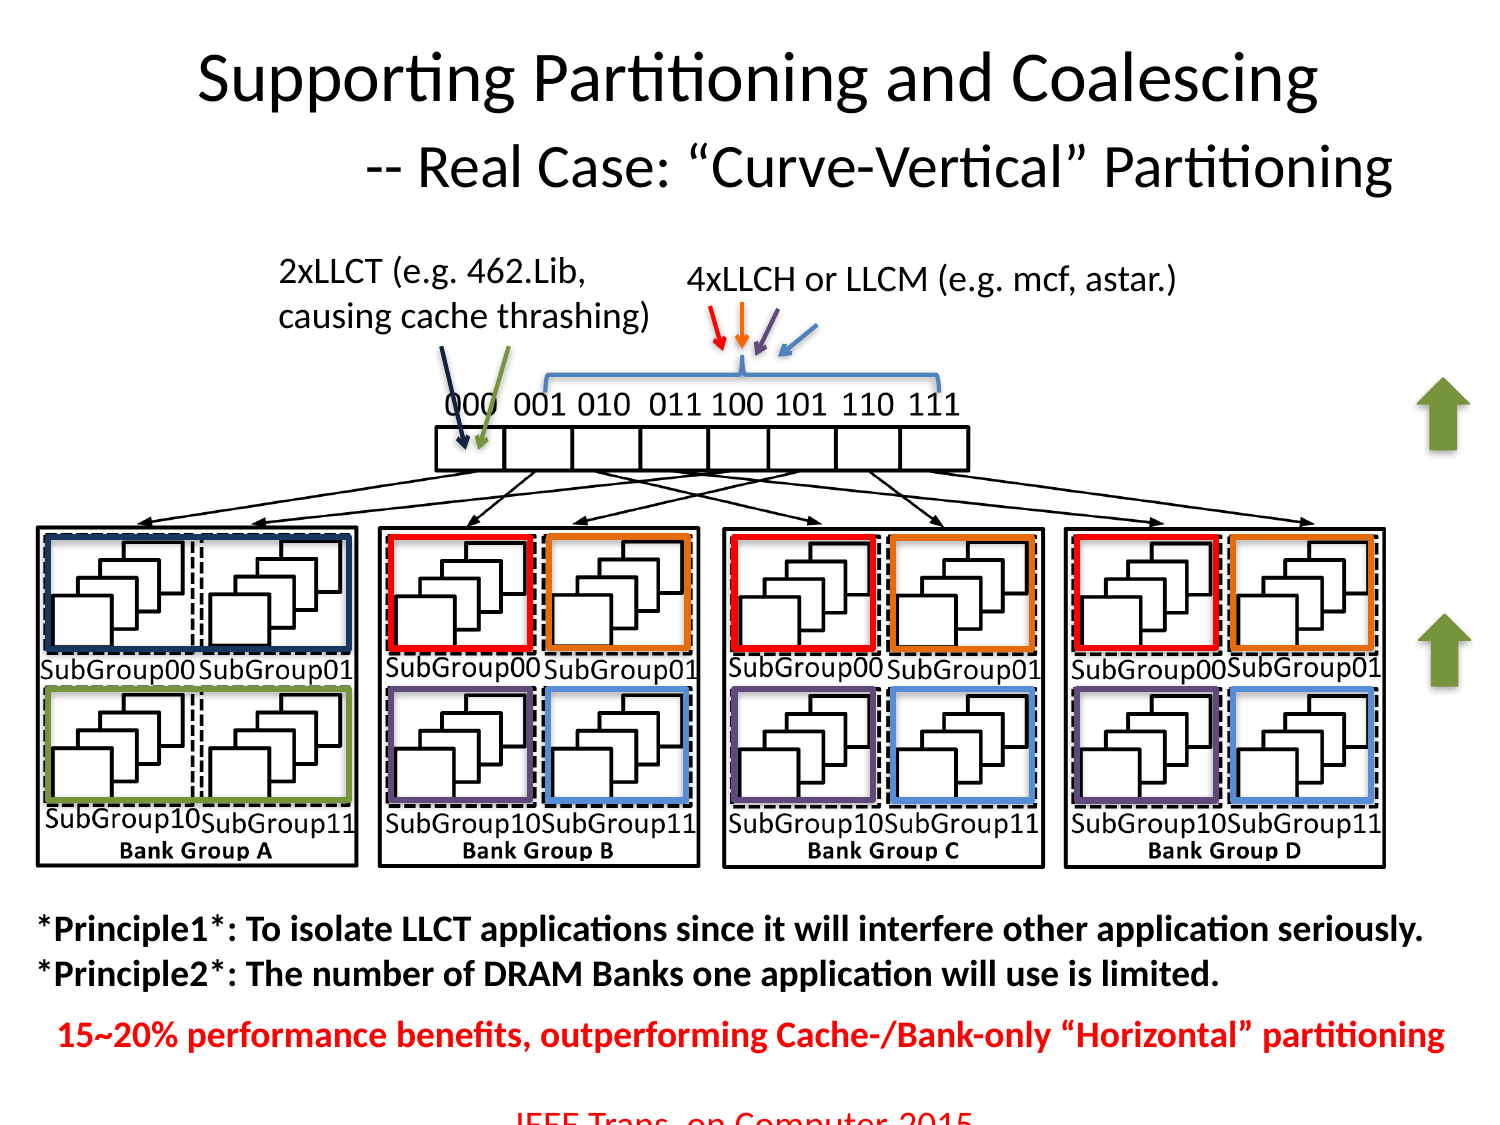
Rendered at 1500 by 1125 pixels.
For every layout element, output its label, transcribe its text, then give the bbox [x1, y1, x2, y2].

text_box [782, 324, 818, 357]
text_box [478, 345, 510, 450]
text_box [440, 345, 466, 450]
text_box [1421, 613, 1472, 687]
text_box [709, 305, 724, 352]
text_box 2xLLCT (e.g. 462.Lib, causing cache thrashing) [263, 238, 676, 321]
text_box *Principle1*: To isolate LLCT applications since it will interfere other application seriously. *Principle2*: The number of DRAM Banks one application will use is limited. [20, 896, 1500, 1001]
text_box [1421, 377, 1471, 451]
text_box 15~20% performance benefits, outperforming Cache-/Bank-only “Horizontal” partitioning IEEE Trans. on Computer-2015 [41, 1002, 1484, 1125]
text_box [18, 322, 1417, 871]
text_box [755, 308, 779, 356]
title Supporting Partitioning and Coalescing -- Real Case: “Curve-Vertical” Partitioning [0, 22, 1500, 210]
text_box 4xLLCH or LLCM (e.g. mcf, astar.) [671, 246, 1282, 307]
